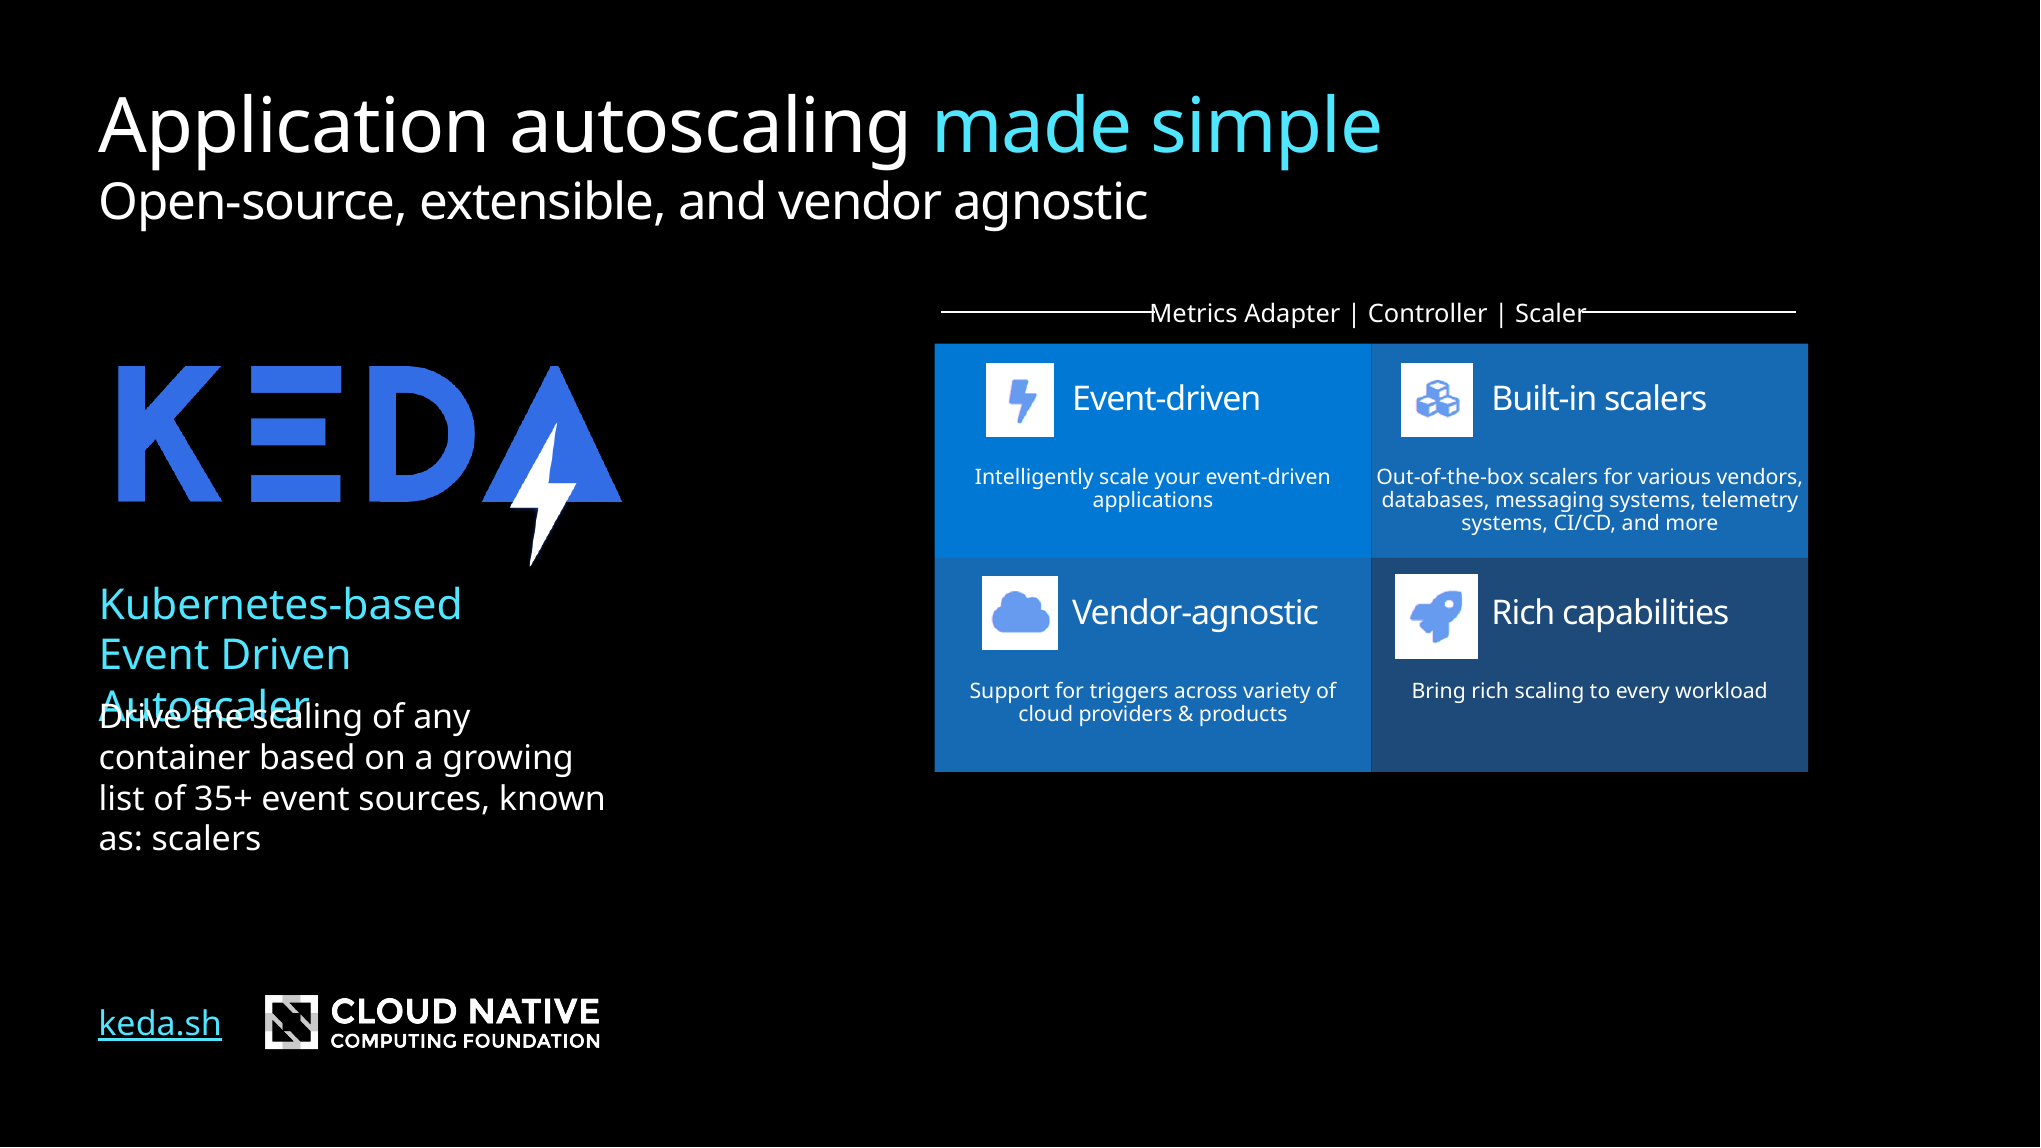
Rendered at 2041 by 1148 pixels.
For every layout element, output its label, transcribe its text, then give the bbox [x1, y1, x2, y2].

picture [257, 988, 606, 1056]
text_box Vendor-agnostic [1072, 590, 1354, 632]
picture [1401, 363, 1473, 437]
text_box Drive the scaling of any container based on a growing list of 35+ event sources, known as: scalers [98, 694, 621, 858]
title Application autoscaling made simple Open-source, extensible, and vendor agnostic [98, 76, 1942, 234]
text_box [940, 295, 1797, 330]
text_box Built-in scalers [1491, 376, 1796, 418]
picture [981, 576, 1059, 650]
picture [986, 363, 1054, 437]
text_box Bring rich scaling to every workload [1371, 557, 1809, 772]
picture [17, 307, 712, 579]
text_box keda.sh [98, 1001, 257, 1048]
text_box Kubernetes-based Event Driven Autoscaler [98, 579, 570, 694]
text_box Out-of-the-box scalers for various vendors, databases, messaging systems, telemetry systems, CI/CD, and more [1371, 343, 1809, 557]
text_box Intelligently scale your event-driven applications [934, 343, 1371, 557]
text_box Event-driven [1072, 376, 1305, 417]
text_box Rich capabilities [1491, 590, 1796, 632]
picture [1395, 574, 1479, 660]
text_box Support for triggers across variety of cloud providers & products [934, 557, 1371, 772]
